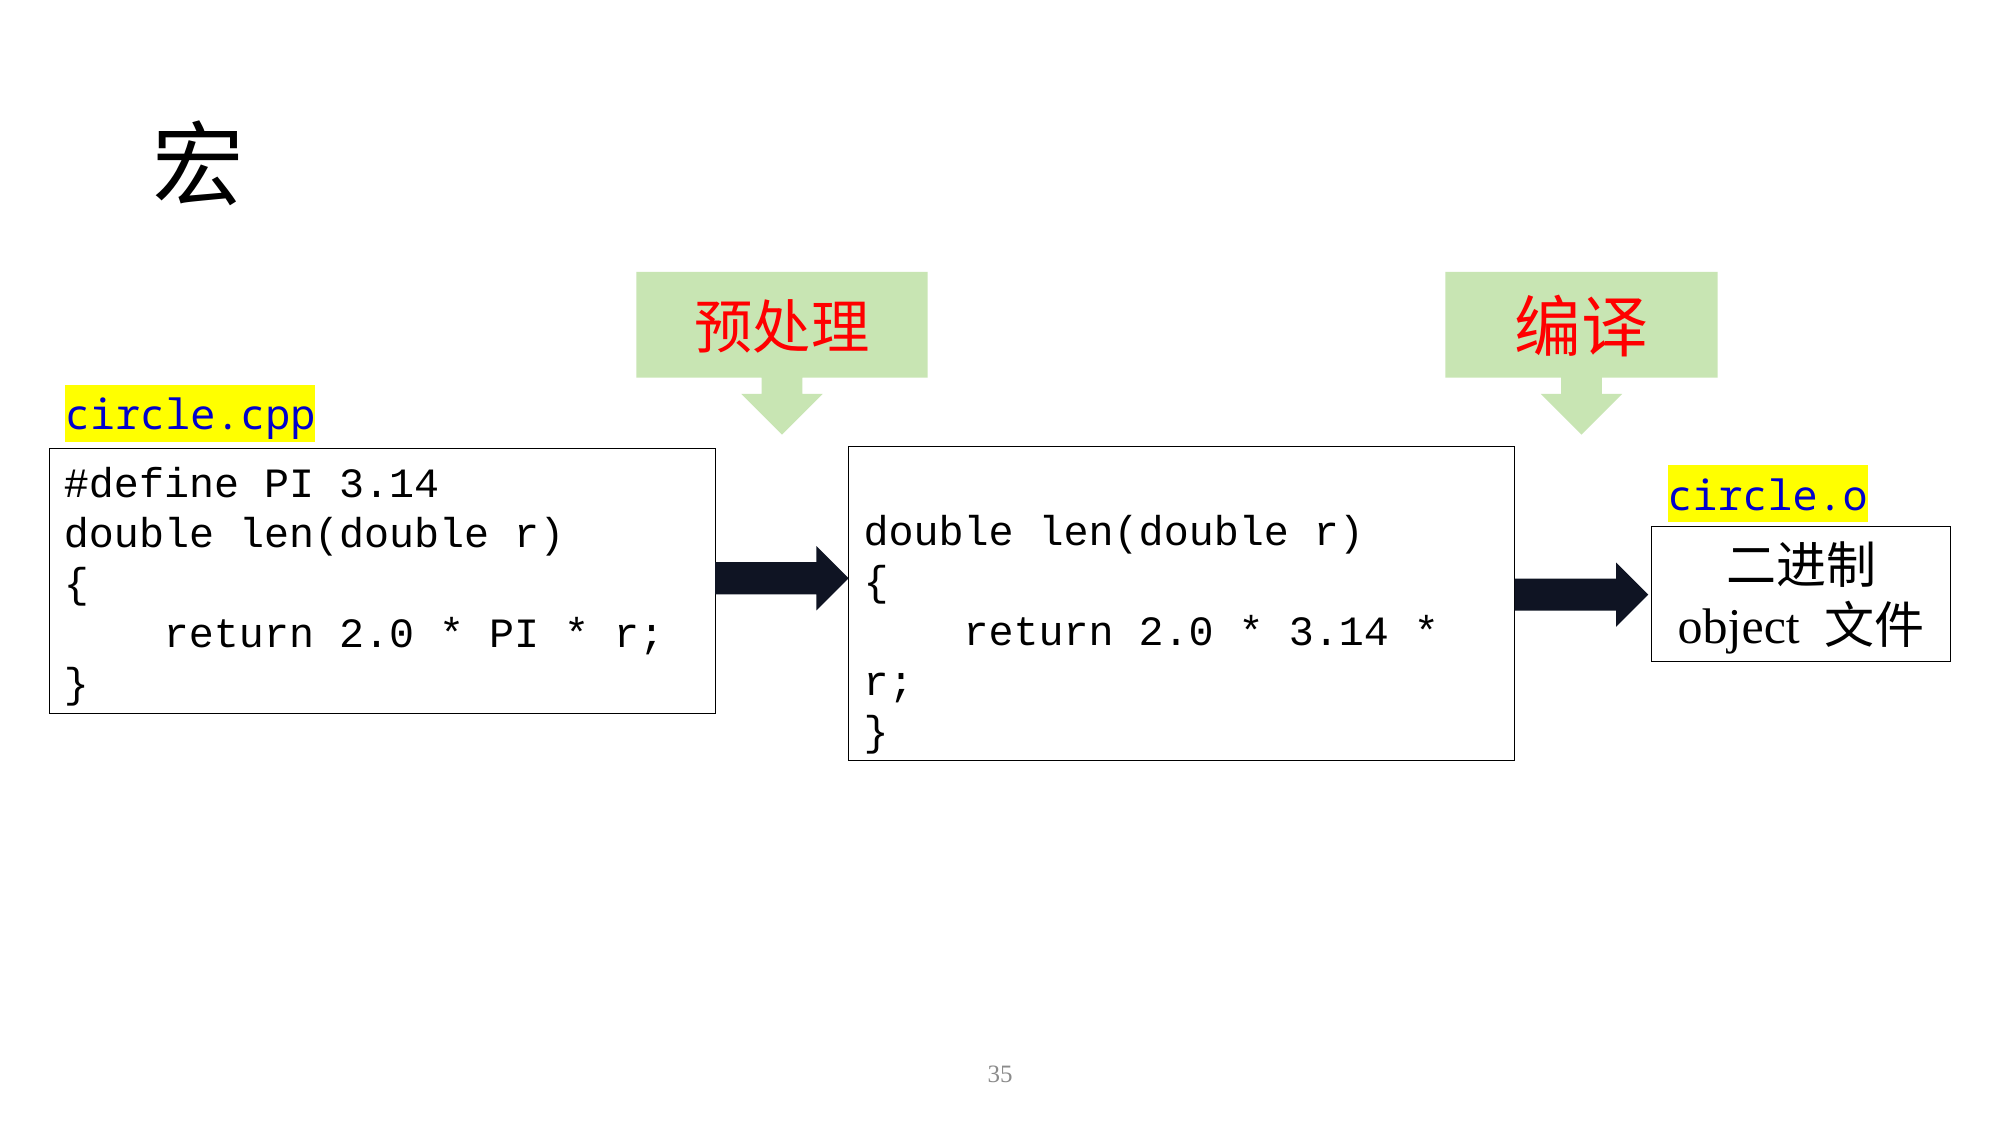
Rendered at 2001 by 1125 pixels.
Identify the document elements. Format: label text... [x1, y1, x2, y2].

text_box 预处理 [635, 270, 929, 437]
text_box 二进制 object 文件 [1651, 526, 1951, 662]
text_box double len(double r) { return 2.0 * 3.14 * r; } [848, 446, 1515, 761]
title 宏 [137, 59, 1863, 278]
text_box circle.o [1652, 460, 1883, 526]
text_box [1513, 560, 1650, 630]
text_box [714, 543, 851, 613]
text_box #define PI 3.14 double len(double r) { return 2.0 * PI * r; } [49, 448, 716, 714]
slide_number 35 [938, 1042, 1062, 1103]
text_box 编译 [1444, 270, 1719, 437]
text_box circle.cpp [50, 380, 331, 446]
